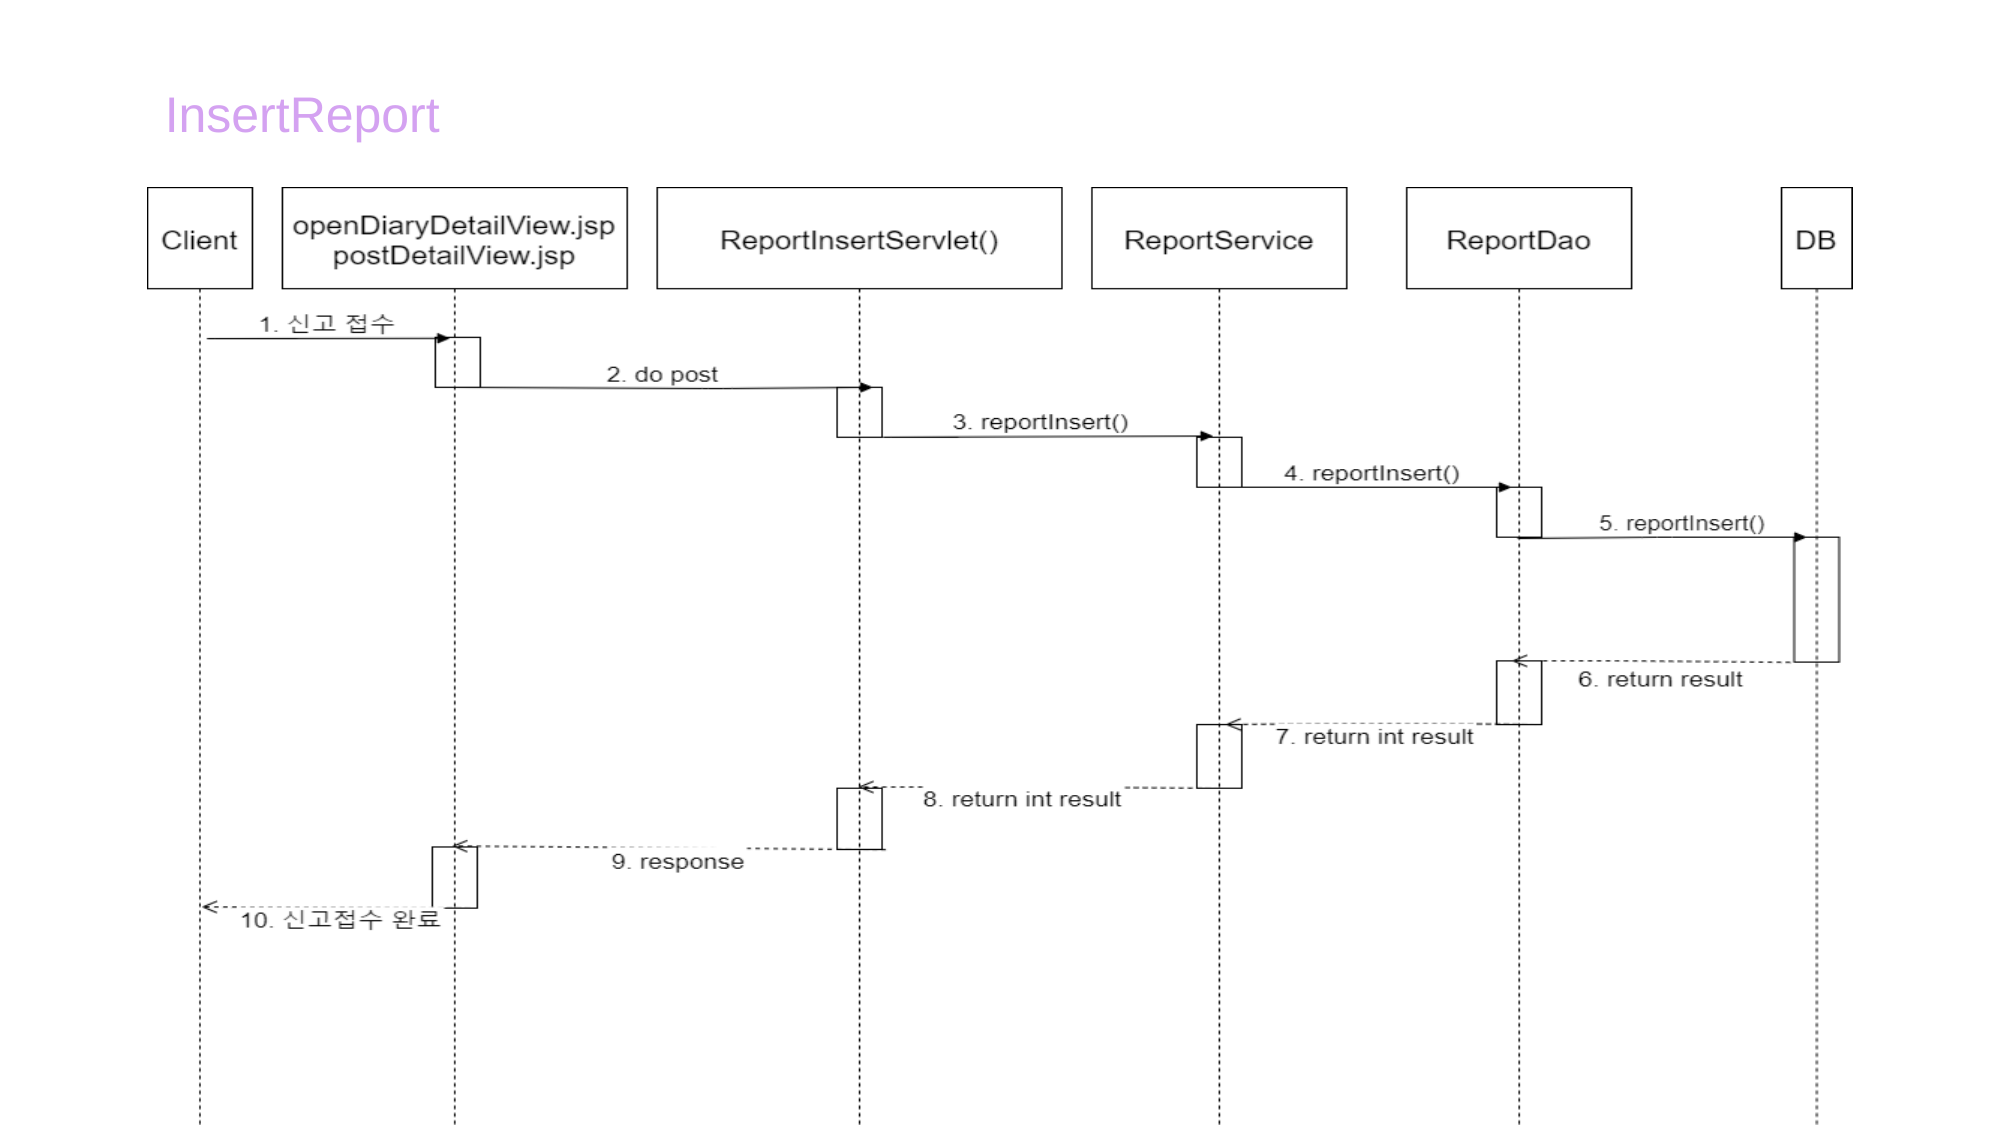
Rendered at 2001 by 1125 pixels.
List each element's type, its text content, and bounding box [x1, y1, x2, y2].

text_box InsertReport [150, 74, 713, 150]
picture [147, 187, 1853, 1125]
